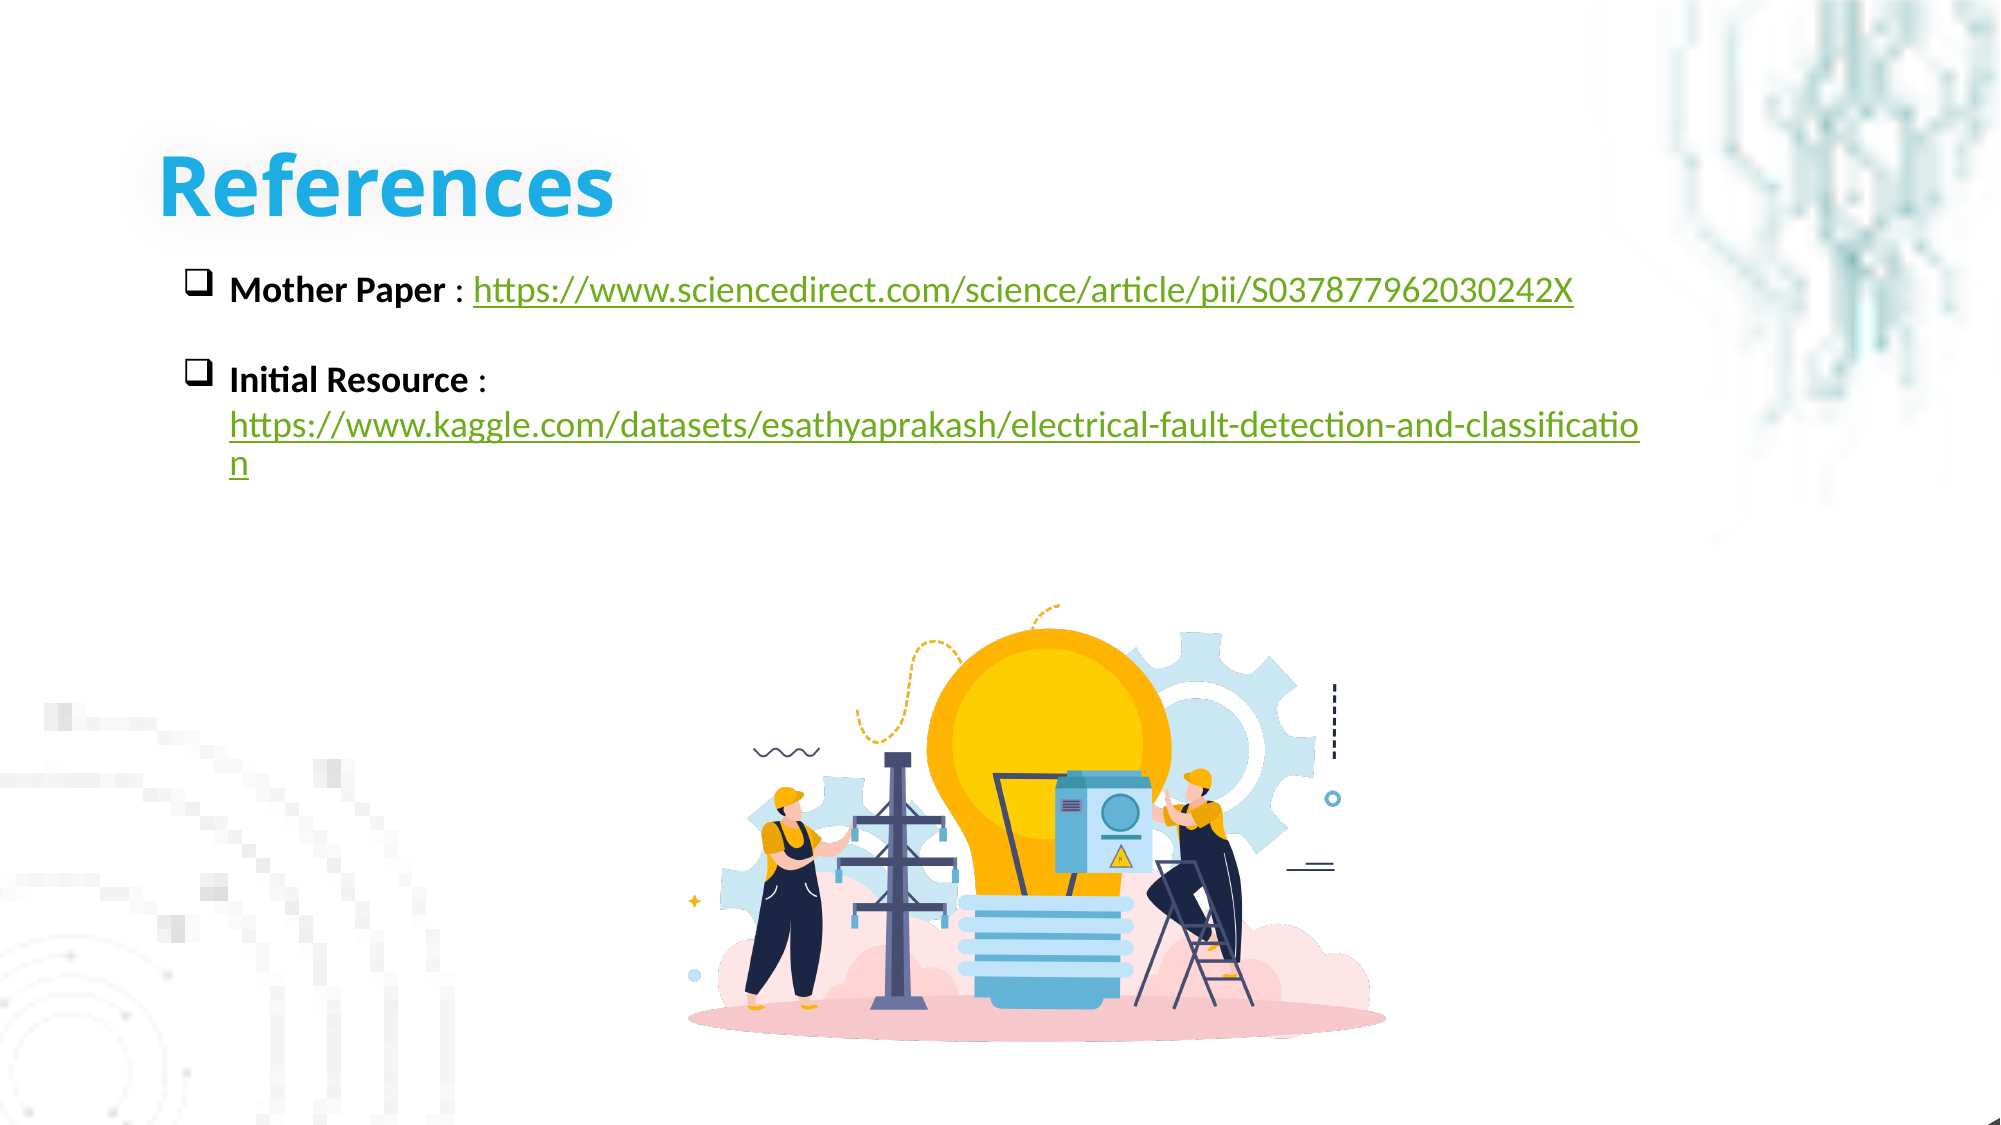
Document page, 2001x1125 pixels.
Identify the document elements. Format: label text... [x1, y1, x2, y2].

picture [688, 604, 1386, 1042]
text_box References [81, 83, 1037, 234]
text_box Mother Paper : https://www.sciencedirect.com/science/article/pii/S037877962030242X Initial Resource : https://www.kaggle.com/datasets/esathyaprakash/electrical-fault-detection-and-classification [167, 258, 1429, 498]
text_box [1985, 1116, 2000, 1125]
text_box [0, 703, 455, 1125]
picture [1429, 0, 2000, 637]
